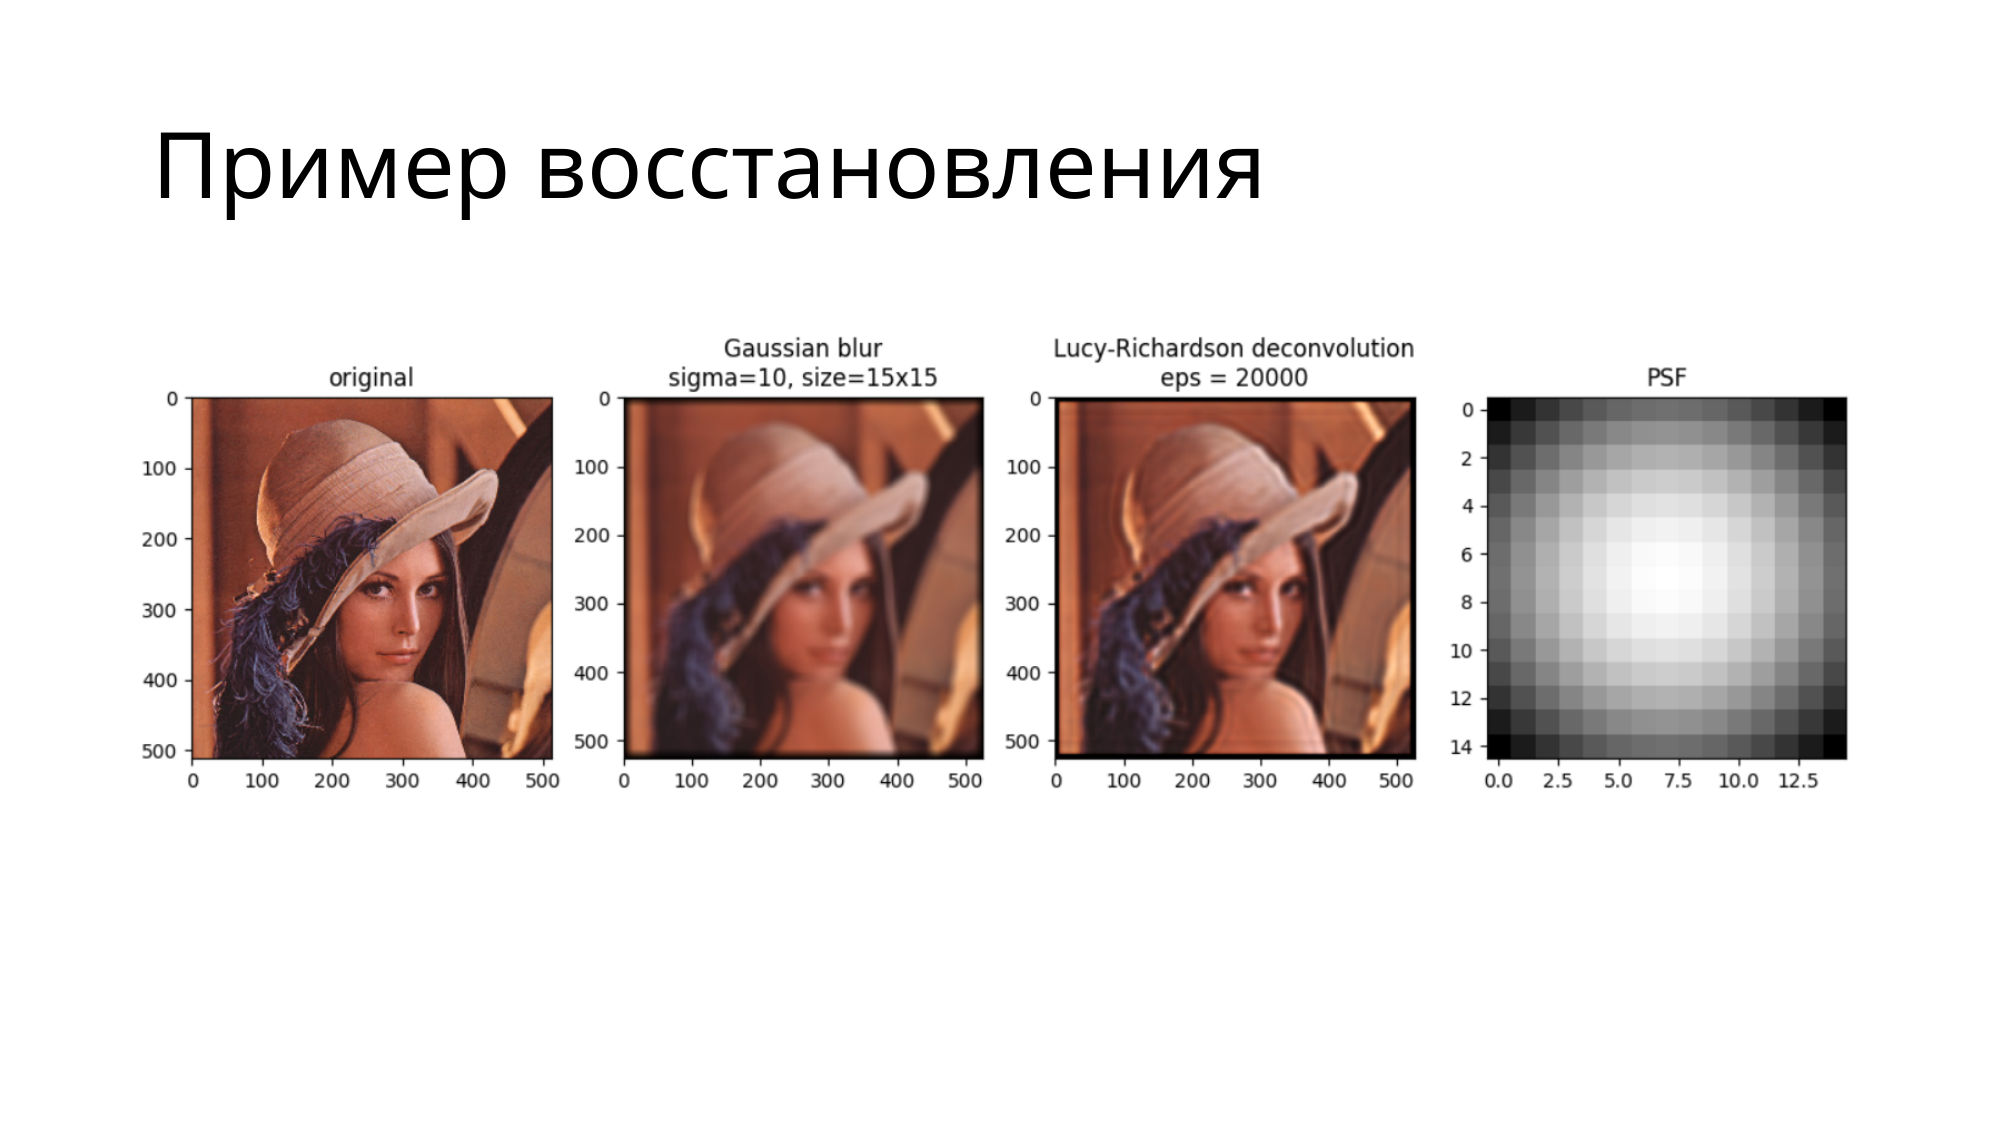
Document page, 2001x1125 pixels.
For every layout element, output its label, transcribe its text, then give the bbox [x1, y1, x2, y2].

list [137, 333, 1863, 792]
title Пример восстановления [137, 59, 1863, 278]
